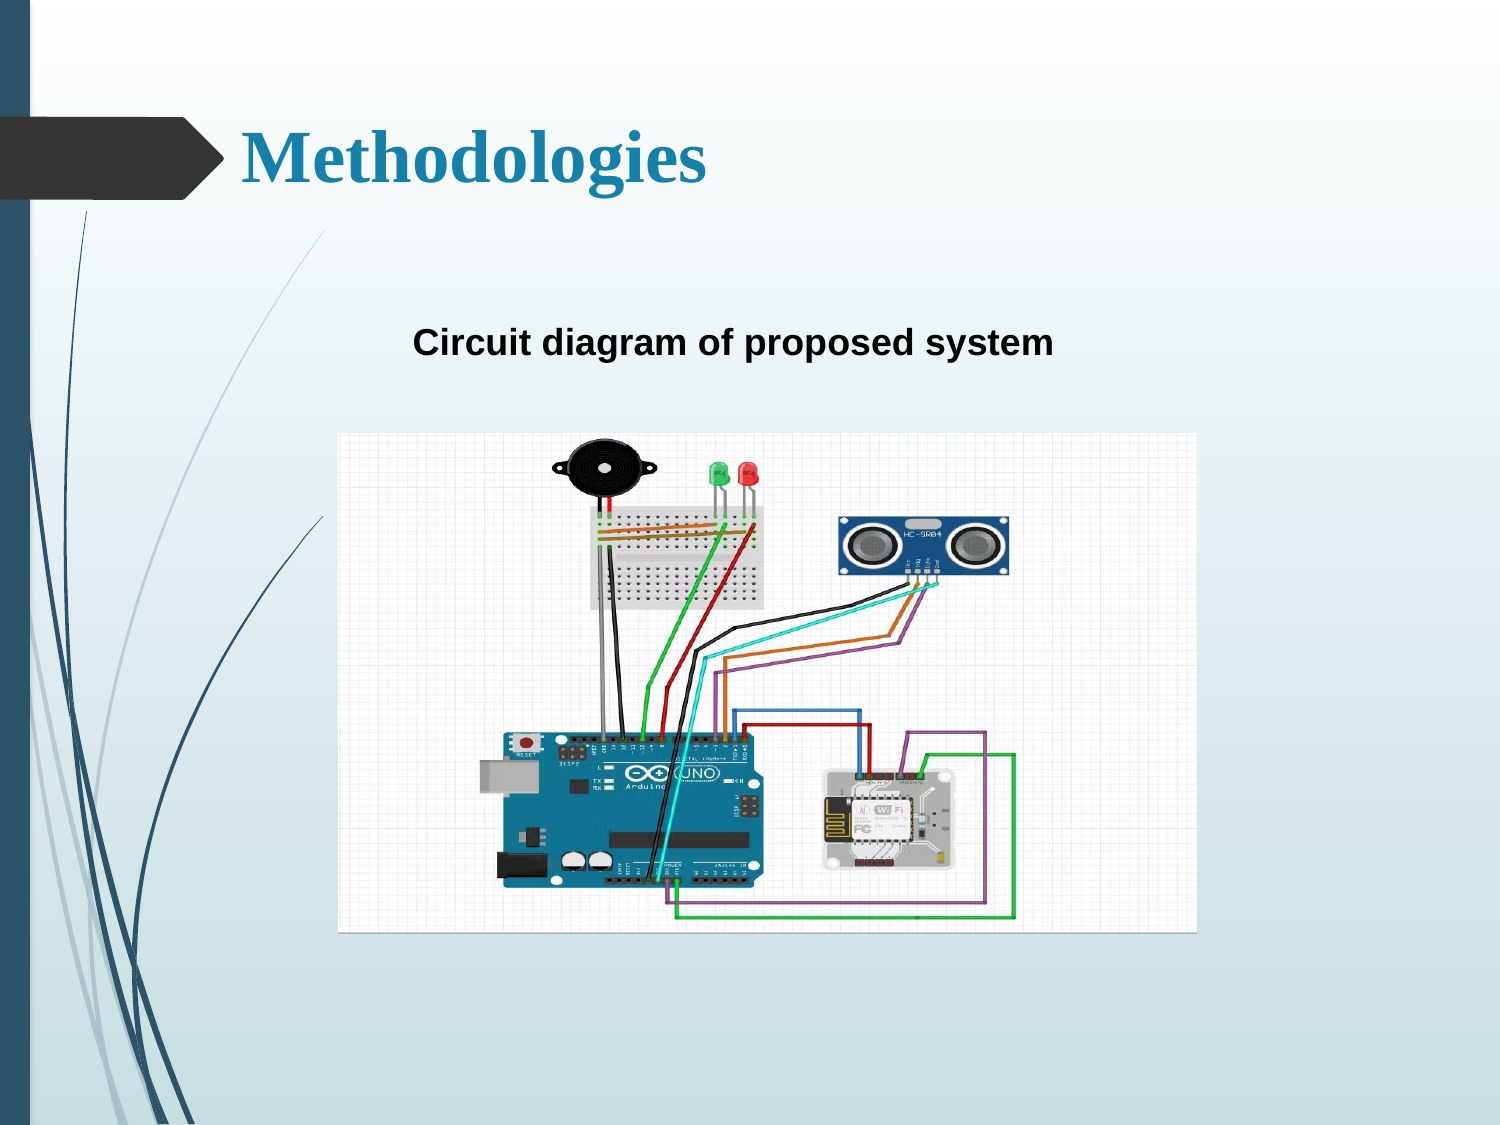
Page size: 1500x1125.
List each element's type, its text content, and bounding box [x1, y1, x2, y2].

picture [338, 433, 1197, 935]
text_box Methodologies [227, 100, 1308, 311]
text_box Circuit diagram of proposed system [367, 310, 1100, 371]
